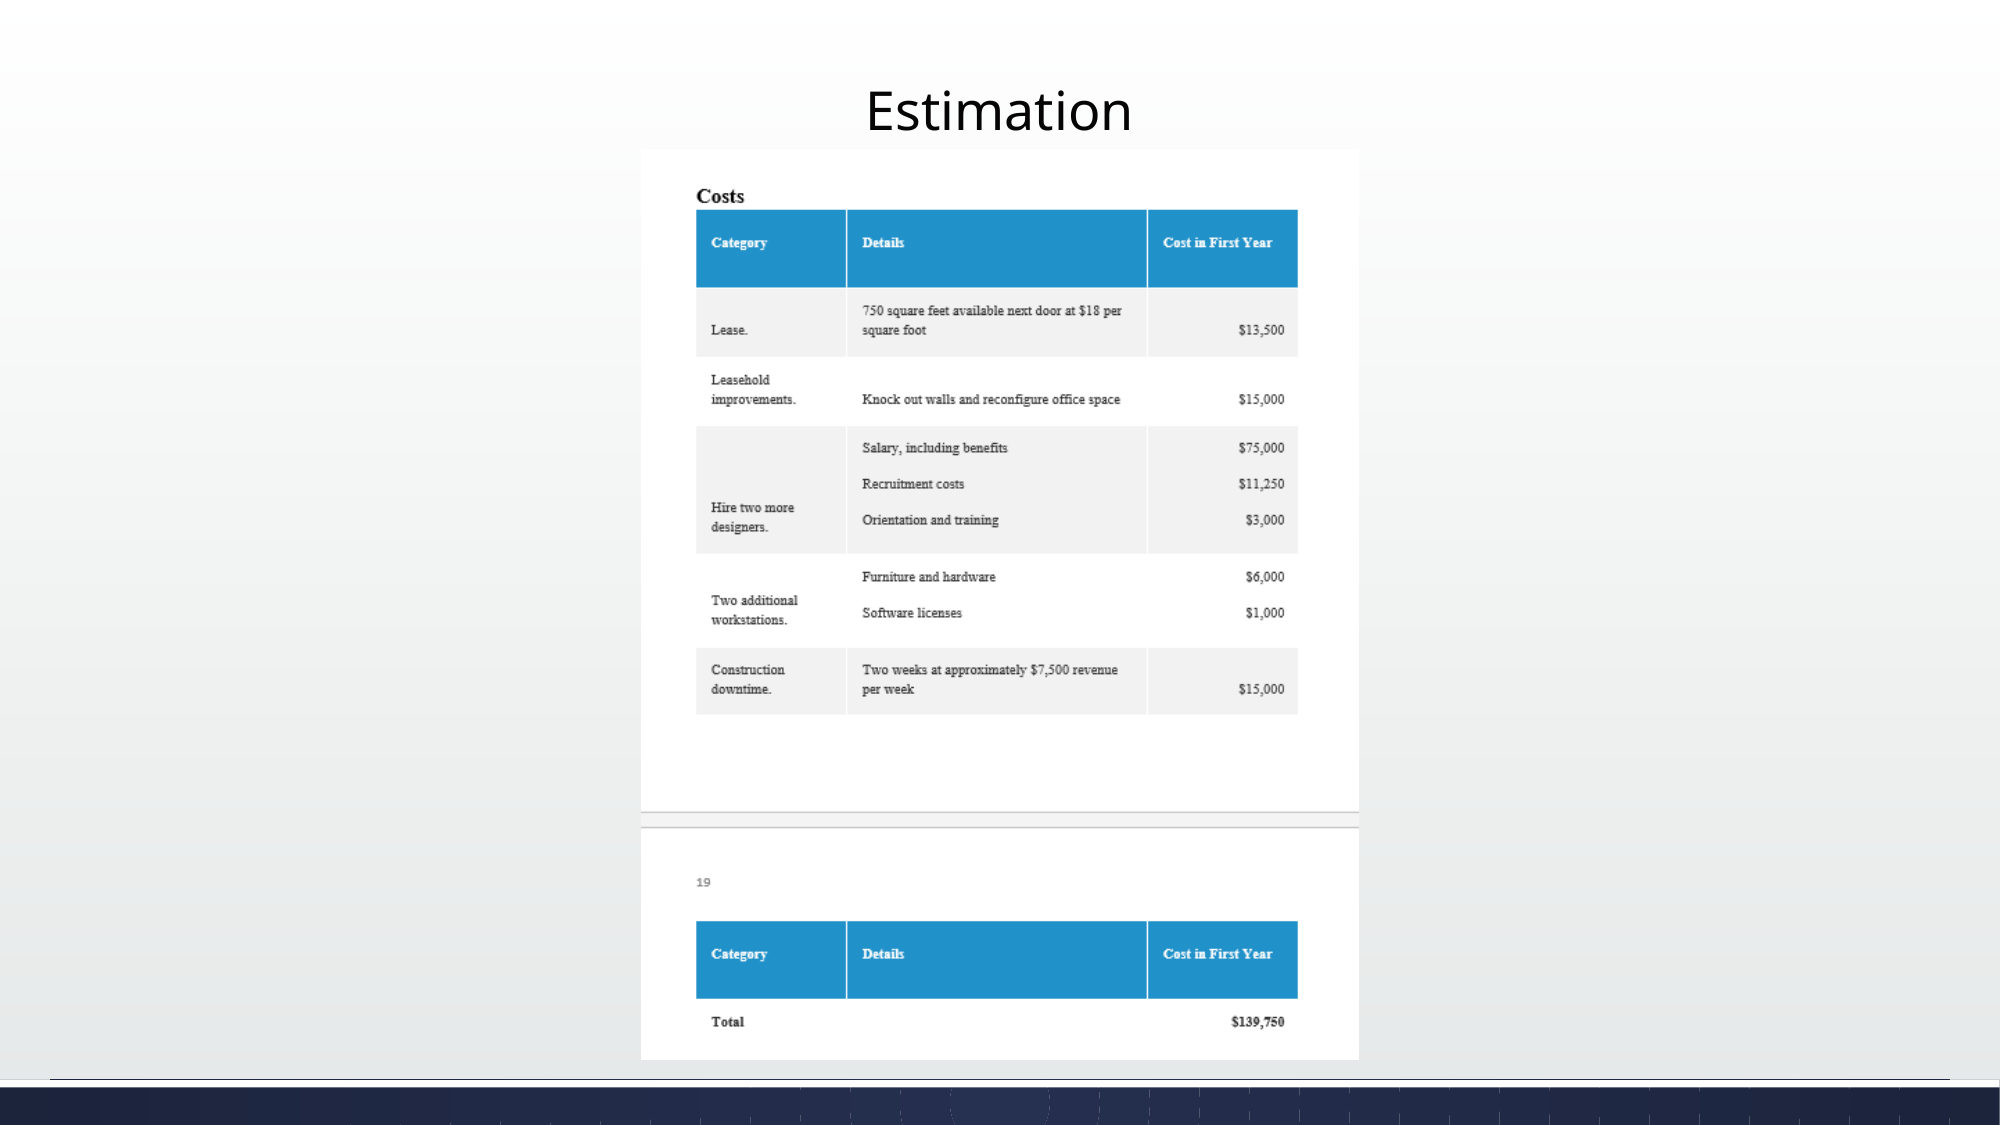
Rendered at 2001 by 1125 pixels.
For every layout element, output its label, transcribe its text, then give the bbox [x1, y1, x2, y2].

title Estimation [219, 76, 1780, 150]
picture [641, 149, 1359, 1060]
